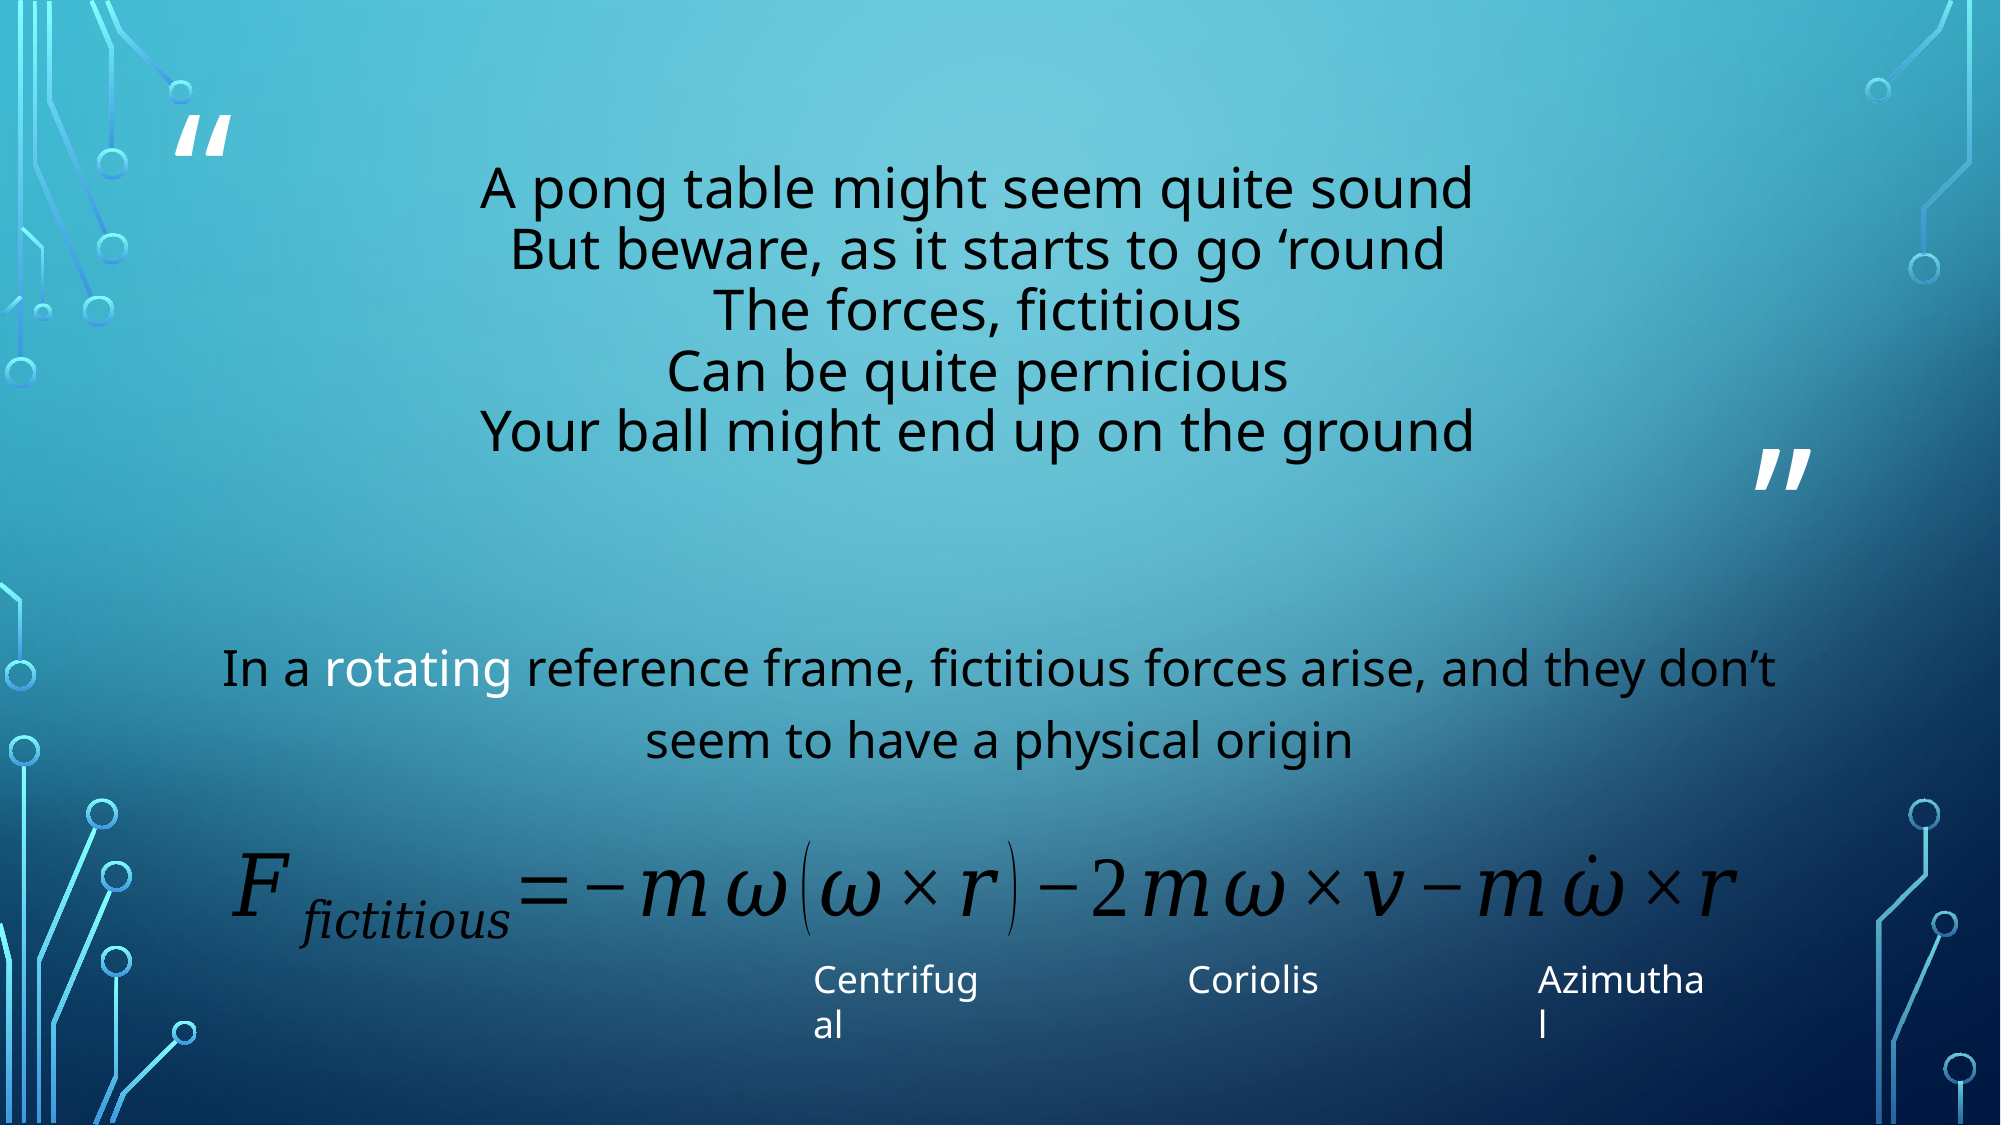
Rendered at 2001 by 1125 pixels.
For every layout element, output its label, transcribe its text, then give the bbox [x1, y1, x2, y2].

text_box Centrifugal [798, 949, 1014, 1054]
title A pong table might seem quite sound But beware, as it starts to go ‘round The forces, fictitious Can be quite pernicious Your ball might end up on the ground [215, 150, 1742, 574]
text_box Coriolis [1172, 949, 1345, 1009]
text_box Azimuthal [1523, 949, 1722, 1054]
list In a rotating reference frame, fictitious forces arise, and they don’t seem to have a physical origin [187, 574, 1813, 819]
